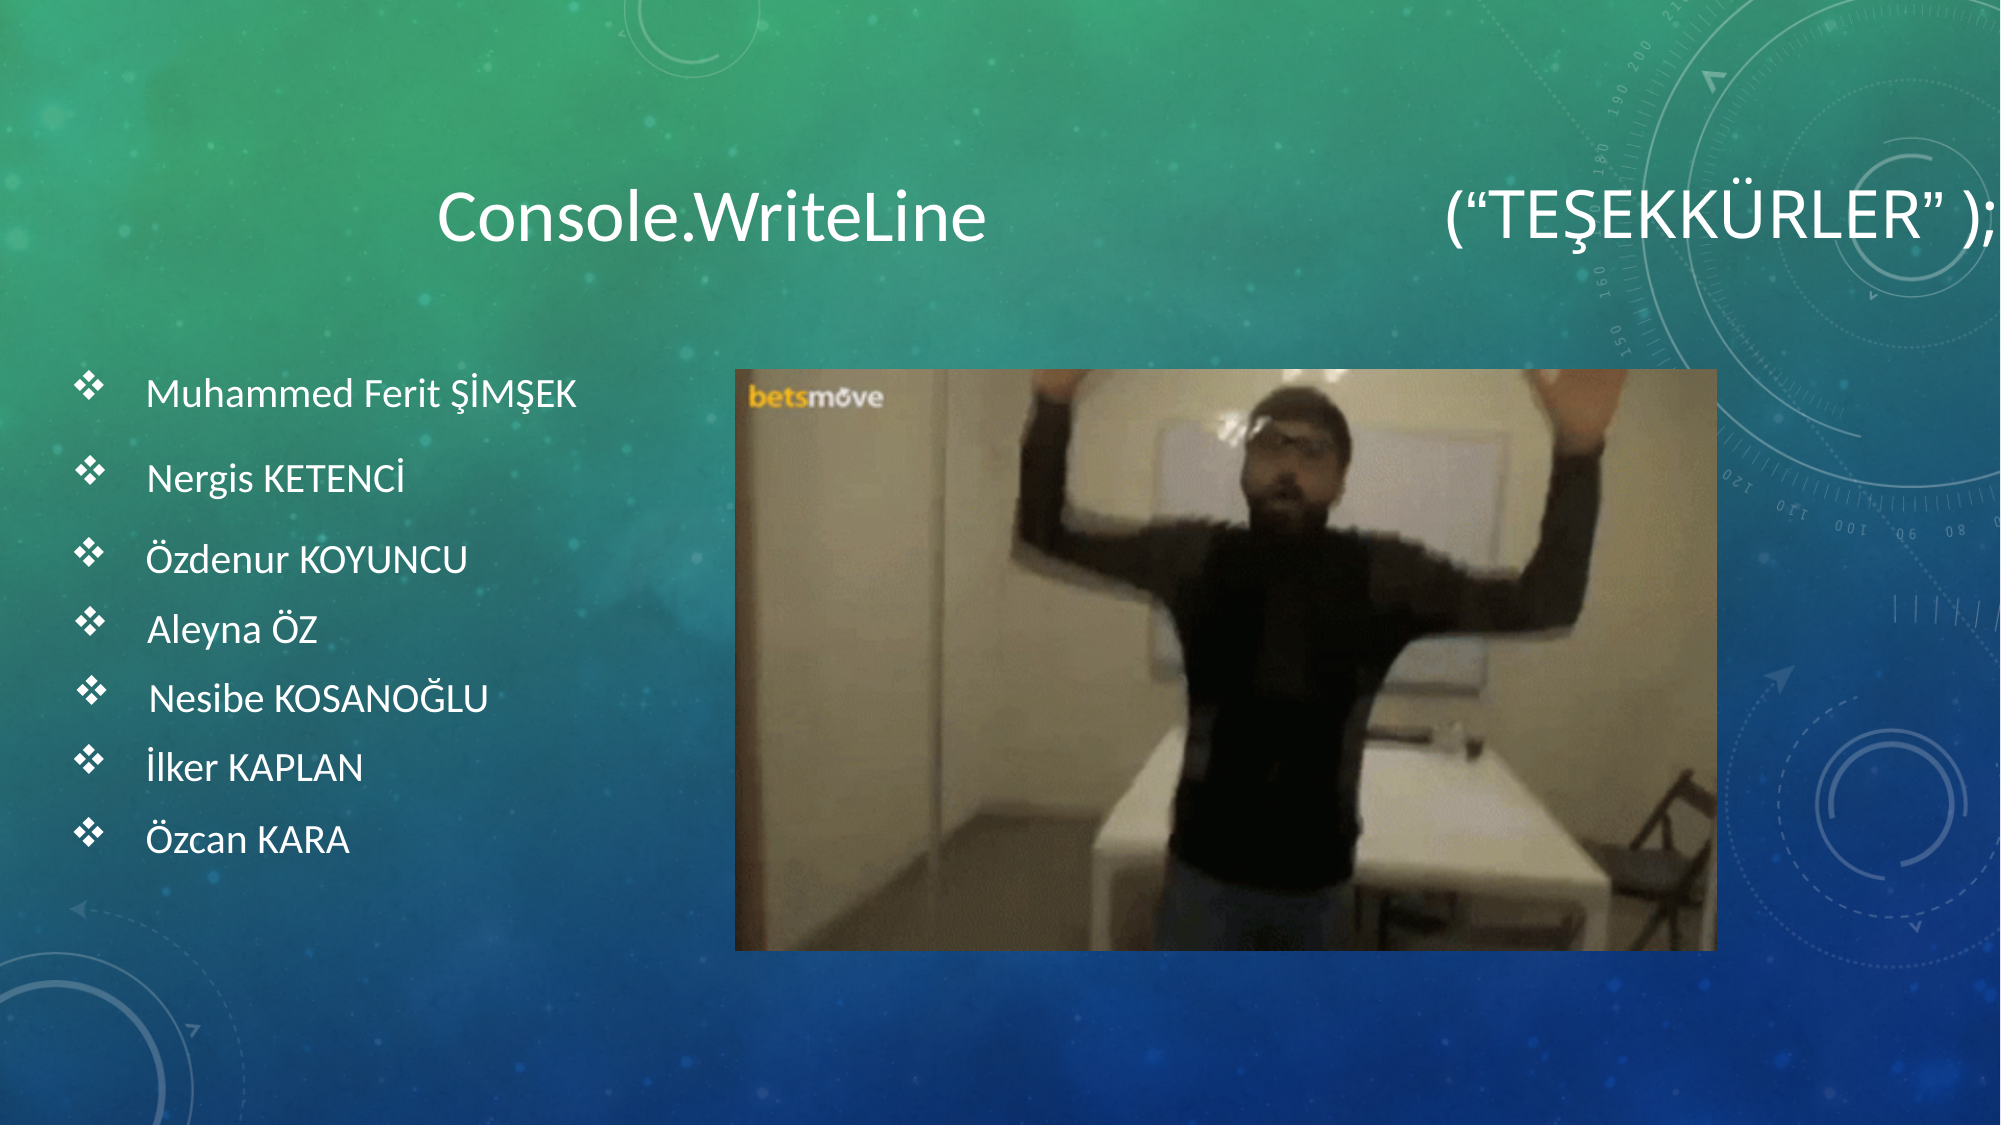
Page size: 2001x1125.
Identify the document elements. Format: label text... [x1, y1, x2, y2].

text_box İlker KAPLAN [55, 732, 564, 798]
text_box Muhammed Ferit ŞİMŞEK [55, 358, 675, 423]
text_box Console.WriteLine [422, 158, 1023, 264]
text_box Özdenur KOYUNCU [55, 524, 531, 590]
text_box Nergis KETENCİ [56, 443, 422, 508]
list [735, 369, 1717, 951]
text_box Özcan KARA [55, 804, 471, 870]
title (“teşekkürler” ); [530, 92, 2000, 332]
text_box Nesibe KOSANOĞLU [58, 662, 505, 728]
text_box Aleyna ÖZ [56, 594, 333, 660]
picture [0, 0, 2001, 1125]
